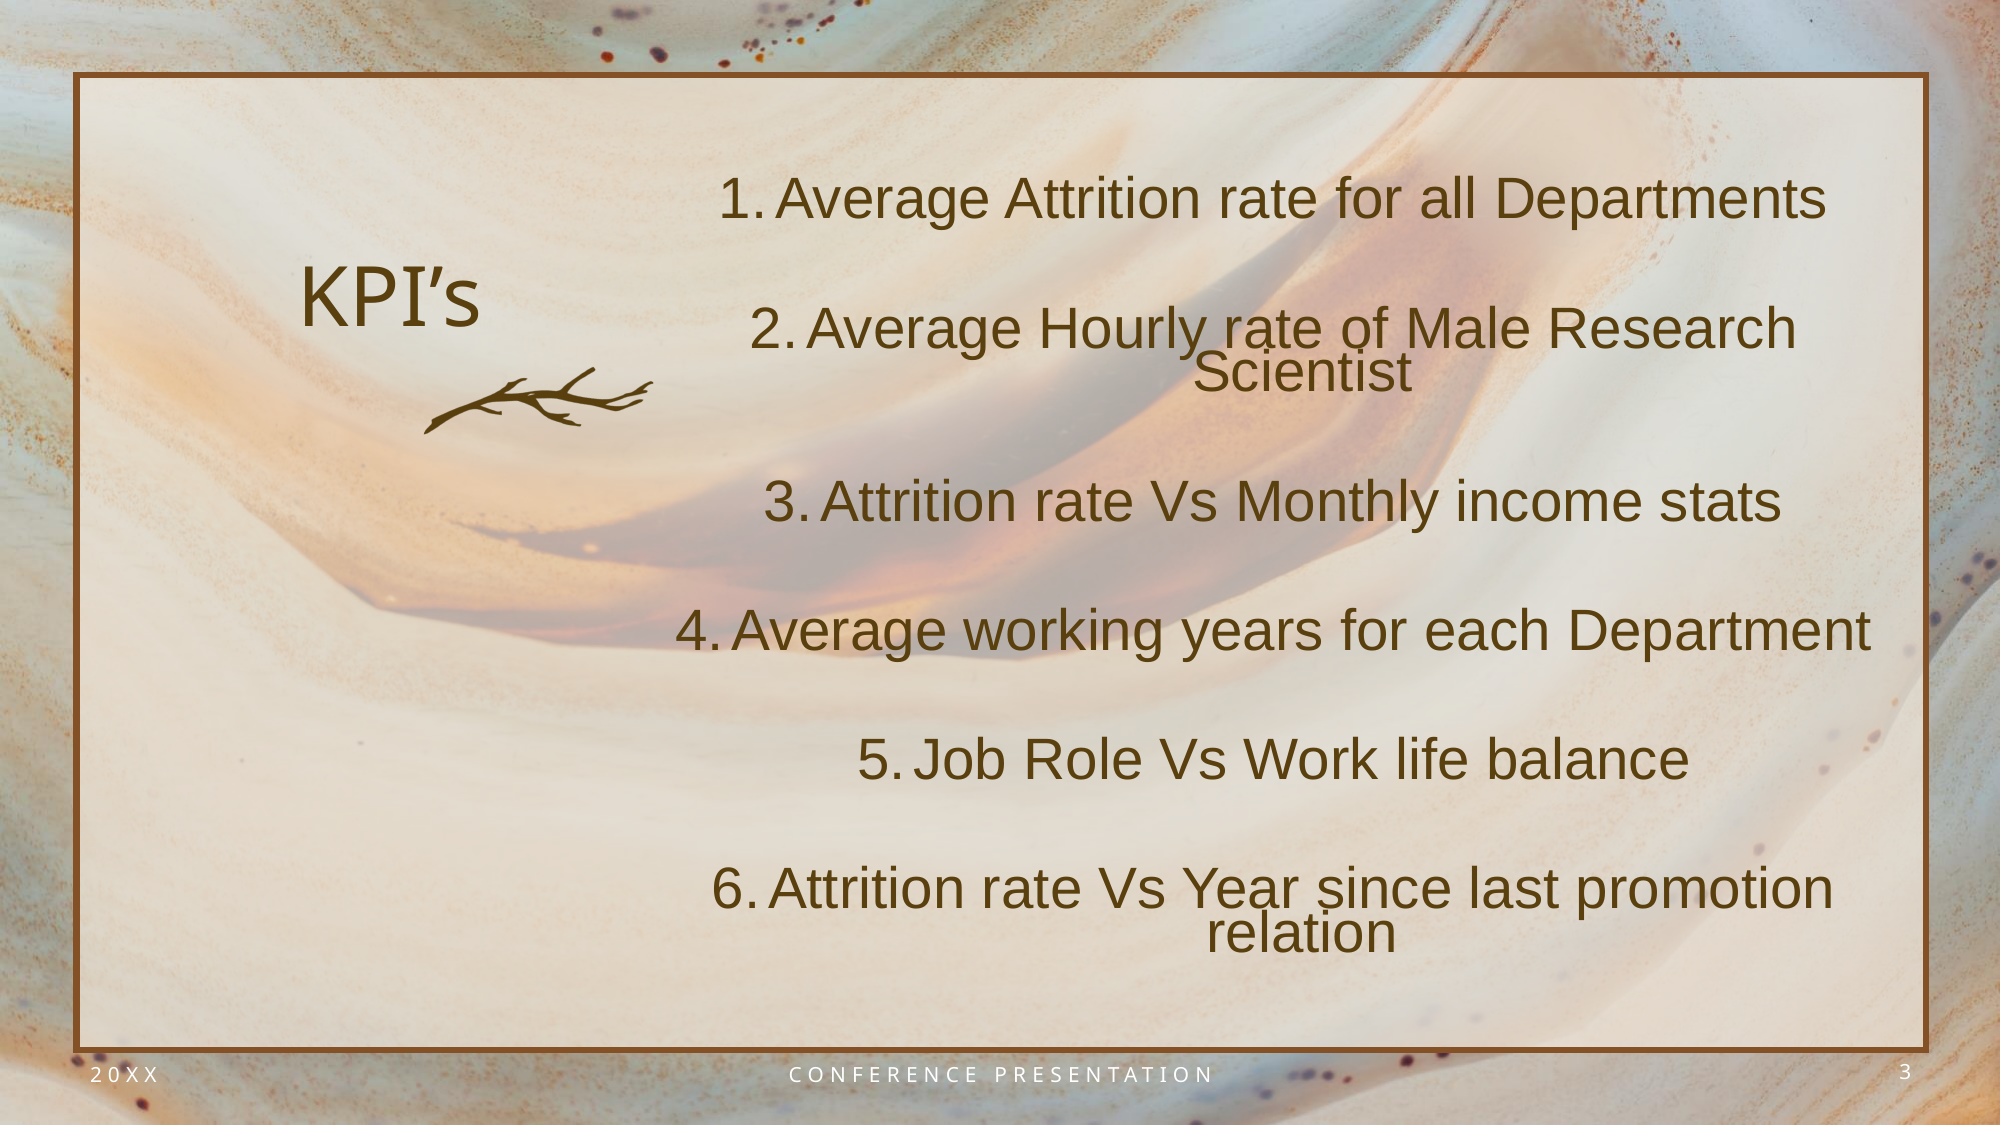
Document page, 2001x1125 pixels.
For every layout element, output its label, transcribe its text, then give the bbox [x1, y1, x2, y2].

slide_number 3 [1476, 1064, 1926, 1095]
slide_number 20XX [75, 1064, 525, 1095]
footer CONFERENCE PRESENTATION [662, 1064, 1338, 1095]
picture [0, 0, 2000, 1125]
list Average Attrition rate for all Departments Average Hourly rate of Male Research Scientist Attrition rate Vs Monthly income stats Average working years for each Department Job Role Vs Work life balance Attrition rate Vs Year since last promotion relation [650, 114, 1899, 1011]
title KPI’s [117, 236, 650, 364]
